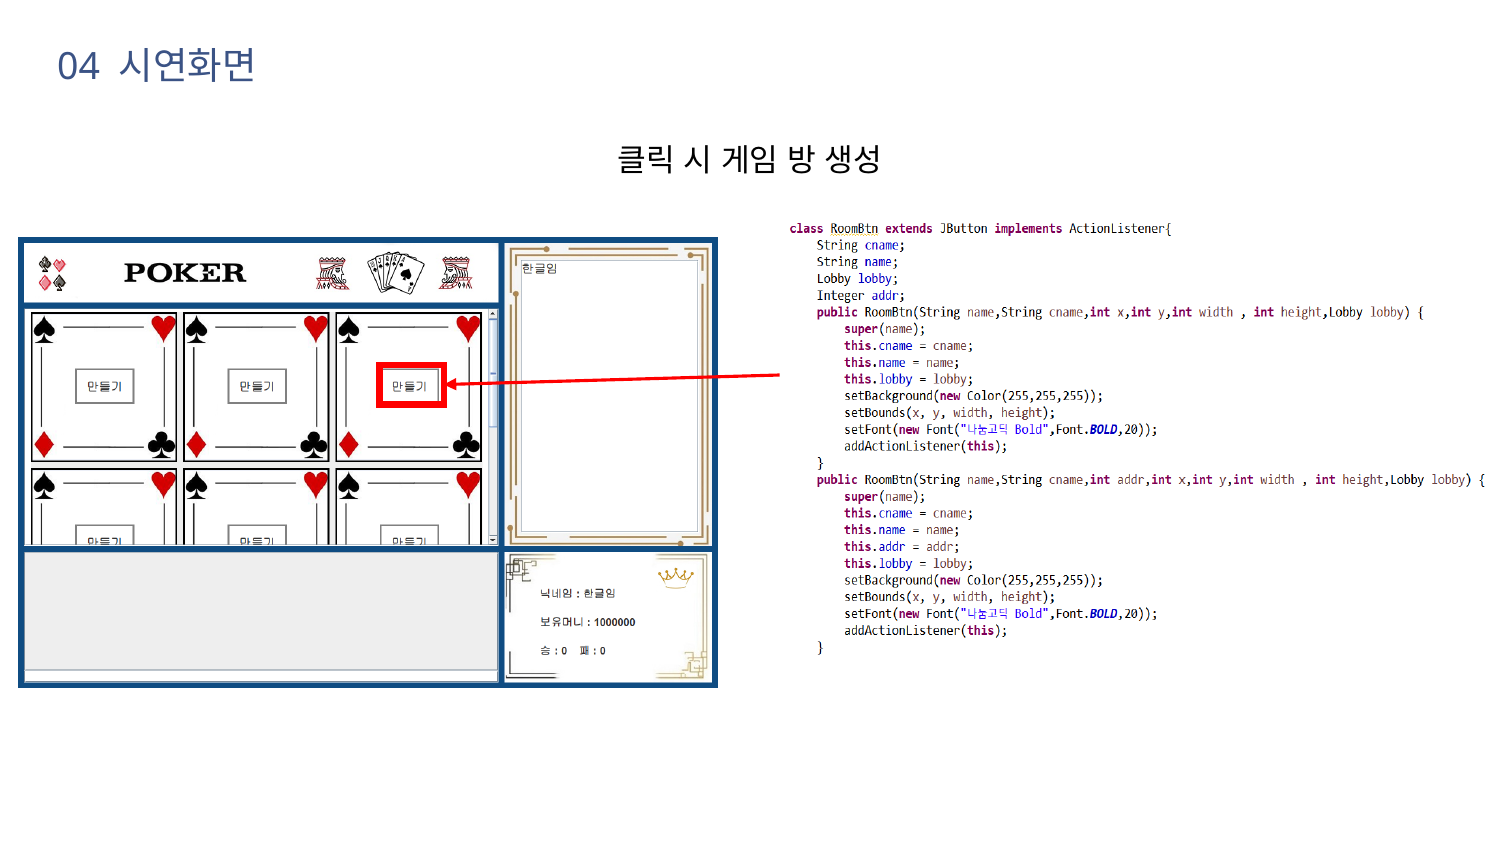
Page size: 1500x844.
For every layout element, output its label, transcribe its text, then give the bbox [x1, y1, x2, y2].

picture [779, 214, 1499, 664]
text_box 클릭 시 게임 방 생성 [574, 134, 926, 183]
text_box 04 시연화면 [45, 35, 397, 138]
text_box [443, 374, 780, 385]
picture [18, 237, 718, 688]
